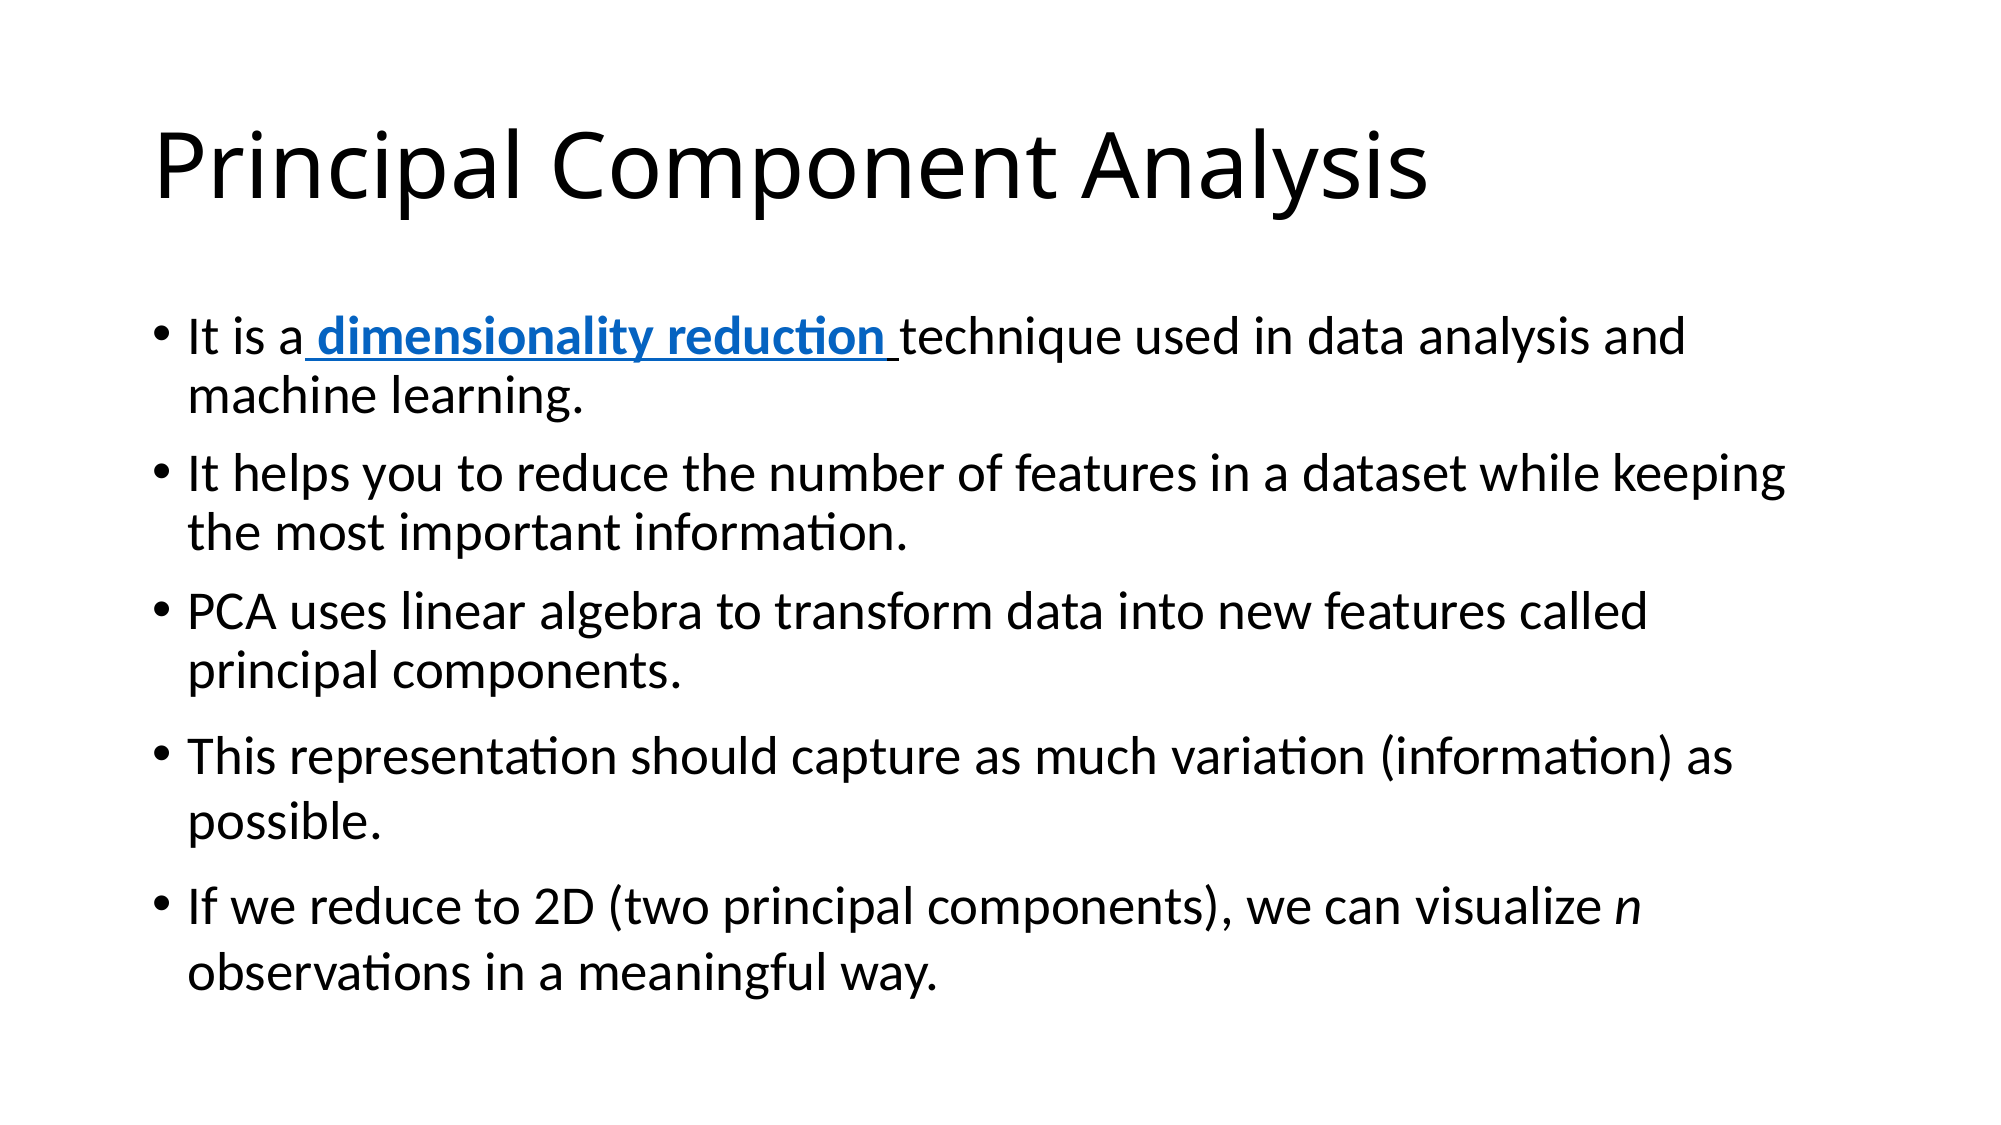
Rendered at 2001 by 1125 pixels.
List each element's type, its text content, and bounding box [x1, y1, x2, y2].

title Principal Component Analysis [137, 59, 1863, 278]
list It is a dimensionality reduction technique used in data analysis and machine learning. It helps you to reduce the number of features in a dataset while keeping the most important information. PCA uses linear algebra to transform data into new features called principal components. This representation should capture as much variation (information) as possible. If we reduce to 2D (two principal components), we can visualize n observations in a meaningful way. [137, 299, 1863, 1014]
